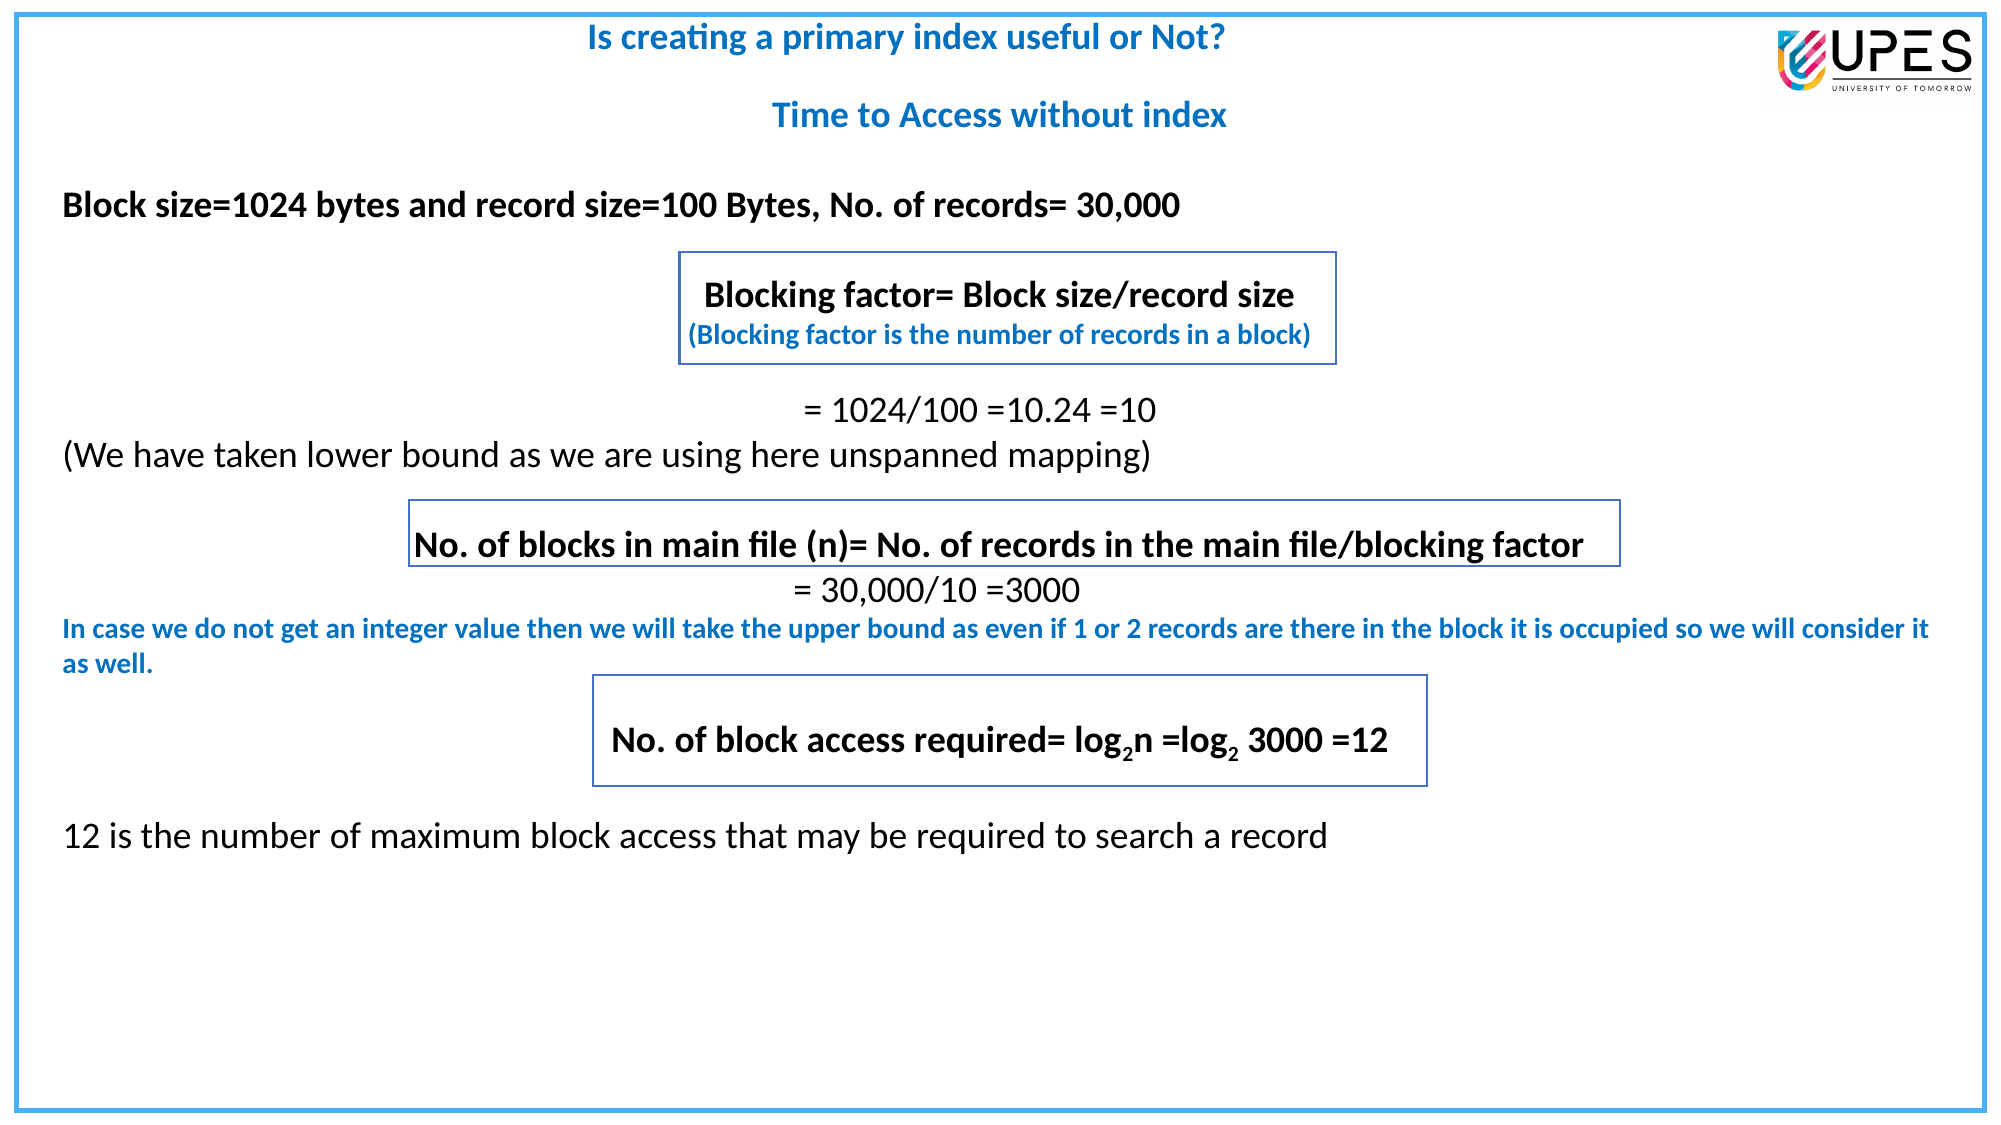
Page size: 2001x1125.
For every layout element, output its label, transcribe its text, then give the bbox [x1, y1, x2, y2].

text_box [408, 499, 1621, 567]
text_box [678, 251, 1337, 365]
picture [1758, 20, 1978, 110]
text_box [592, 674, 1428, 787]
text_box Time to Access without index Block size=1024 bytes and record size=100 Bytes, No. of records= 30,000 Blocking factor= Block size/record size (Blocking factor is the number of records in a block) = 1024/100 =10.24 =10 (We have taken lower bound as we are using here unspanned mapping) No. of blocks in main file (n)= No. of records in the main file/blocking factor = 30,000/10 =3000 In case we do not get an integer value then we will take the upper bound as even if 1 or 2 records are there in the block it is occupied so we will consider it as well. No. of block access required= log2n =log2 3000 =12 12 is the number of maximum block access that may be required to search a record [47, 82, 1953, 909]
text_box Is creating a primary index useful or Not? [572, 4, 1428, 65]
